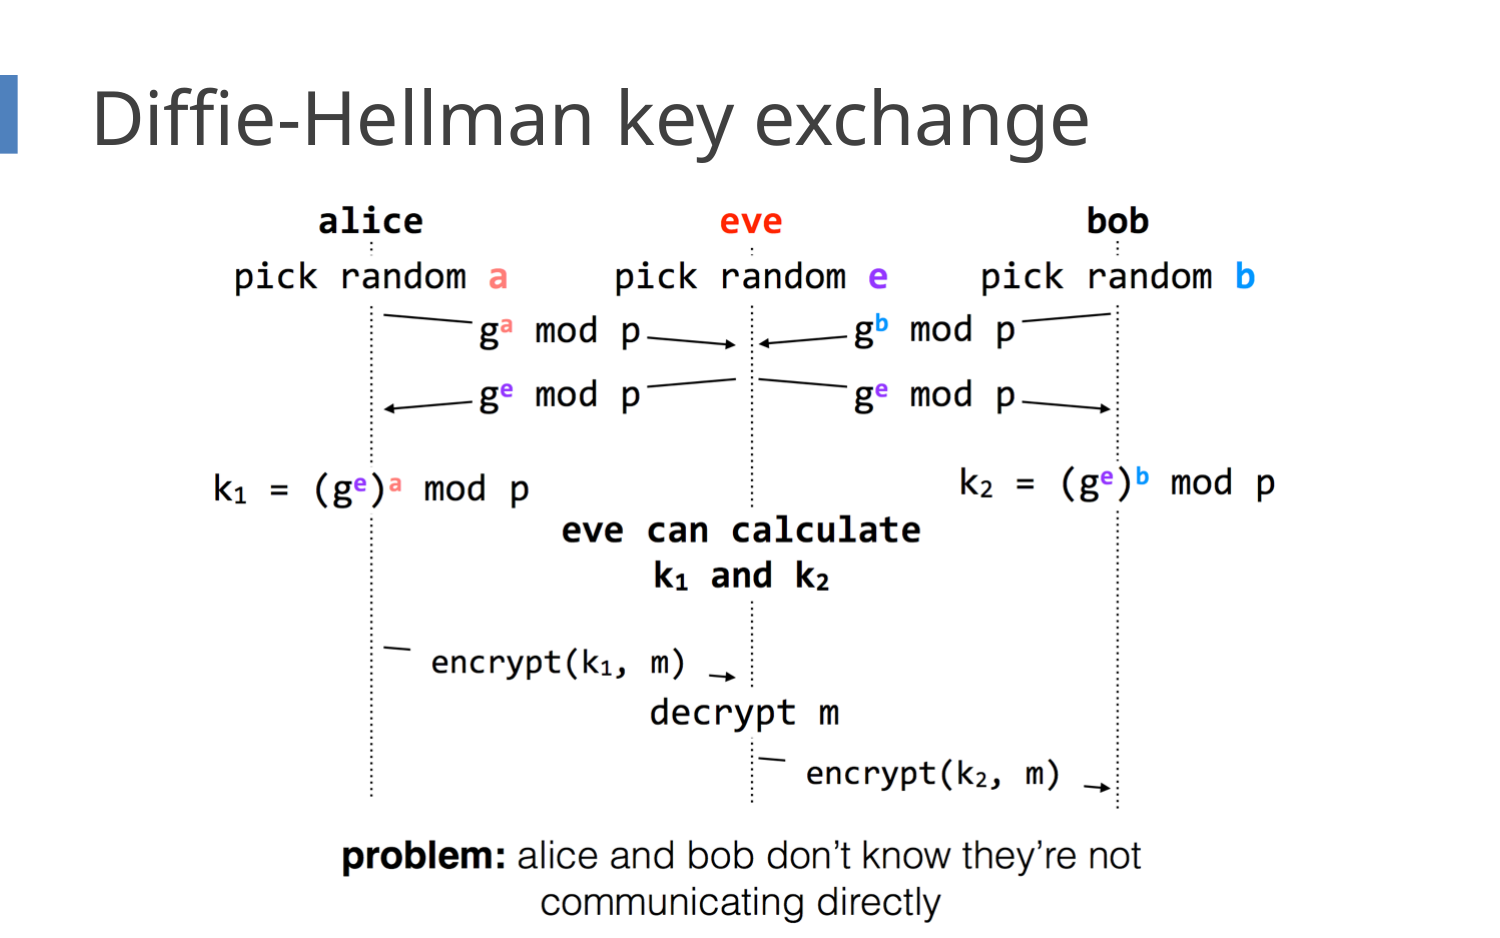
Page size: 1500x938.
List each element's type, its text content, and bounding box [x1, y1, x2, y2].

title Diffie-Hellman key exchange [75, 37, 1425, 194]
picture [194, 155, 1288, 938]
